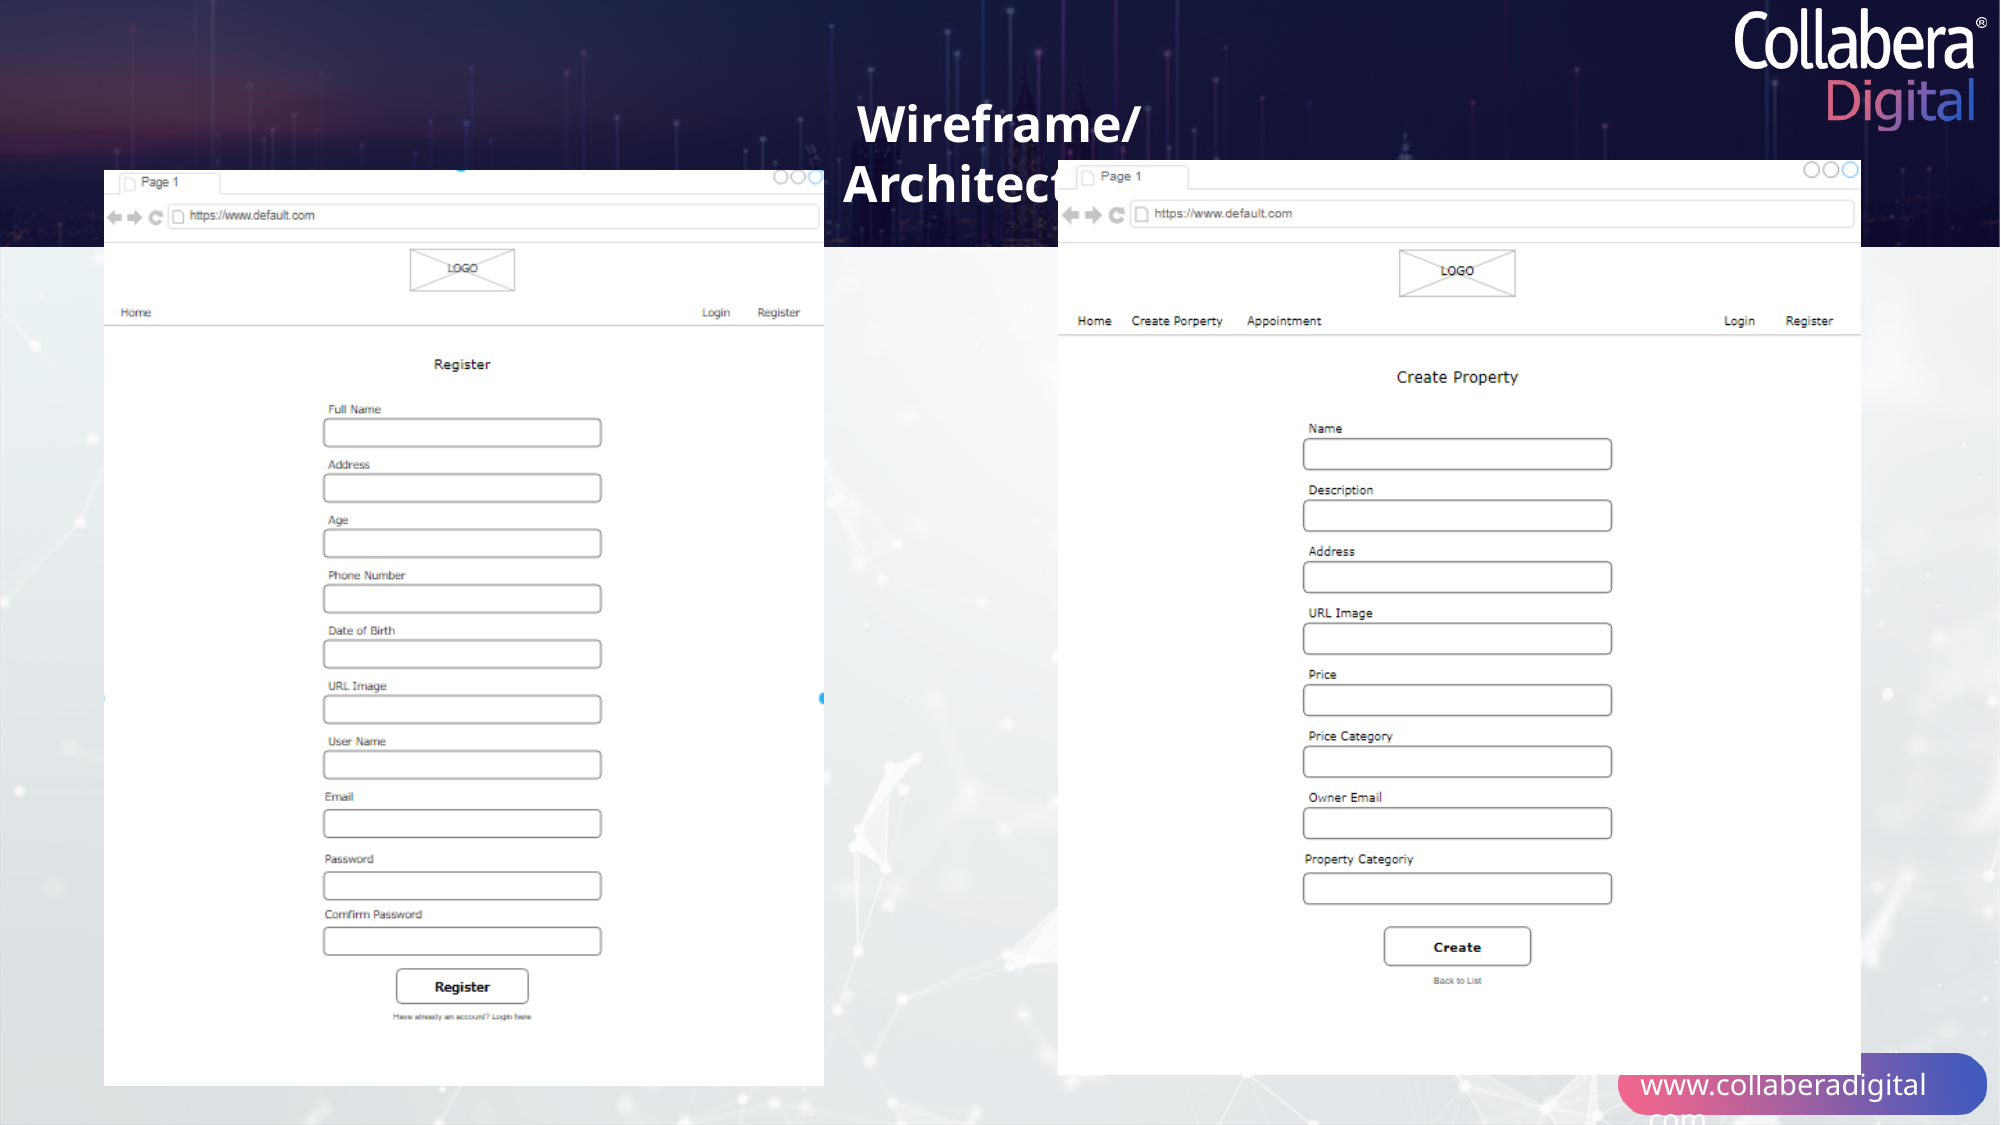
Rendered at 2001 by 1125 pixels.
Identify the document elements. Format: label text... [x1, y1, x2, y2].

picture [1666, 1116, 1675, 1125]
picture [0, 0, 2000, 1125]
picture [1694, 1116, 1701, 1125]
text_box Wireframe/Architecture [692, 84, 1307, 220]
picture [1684, 1116, 1691, 1125]
